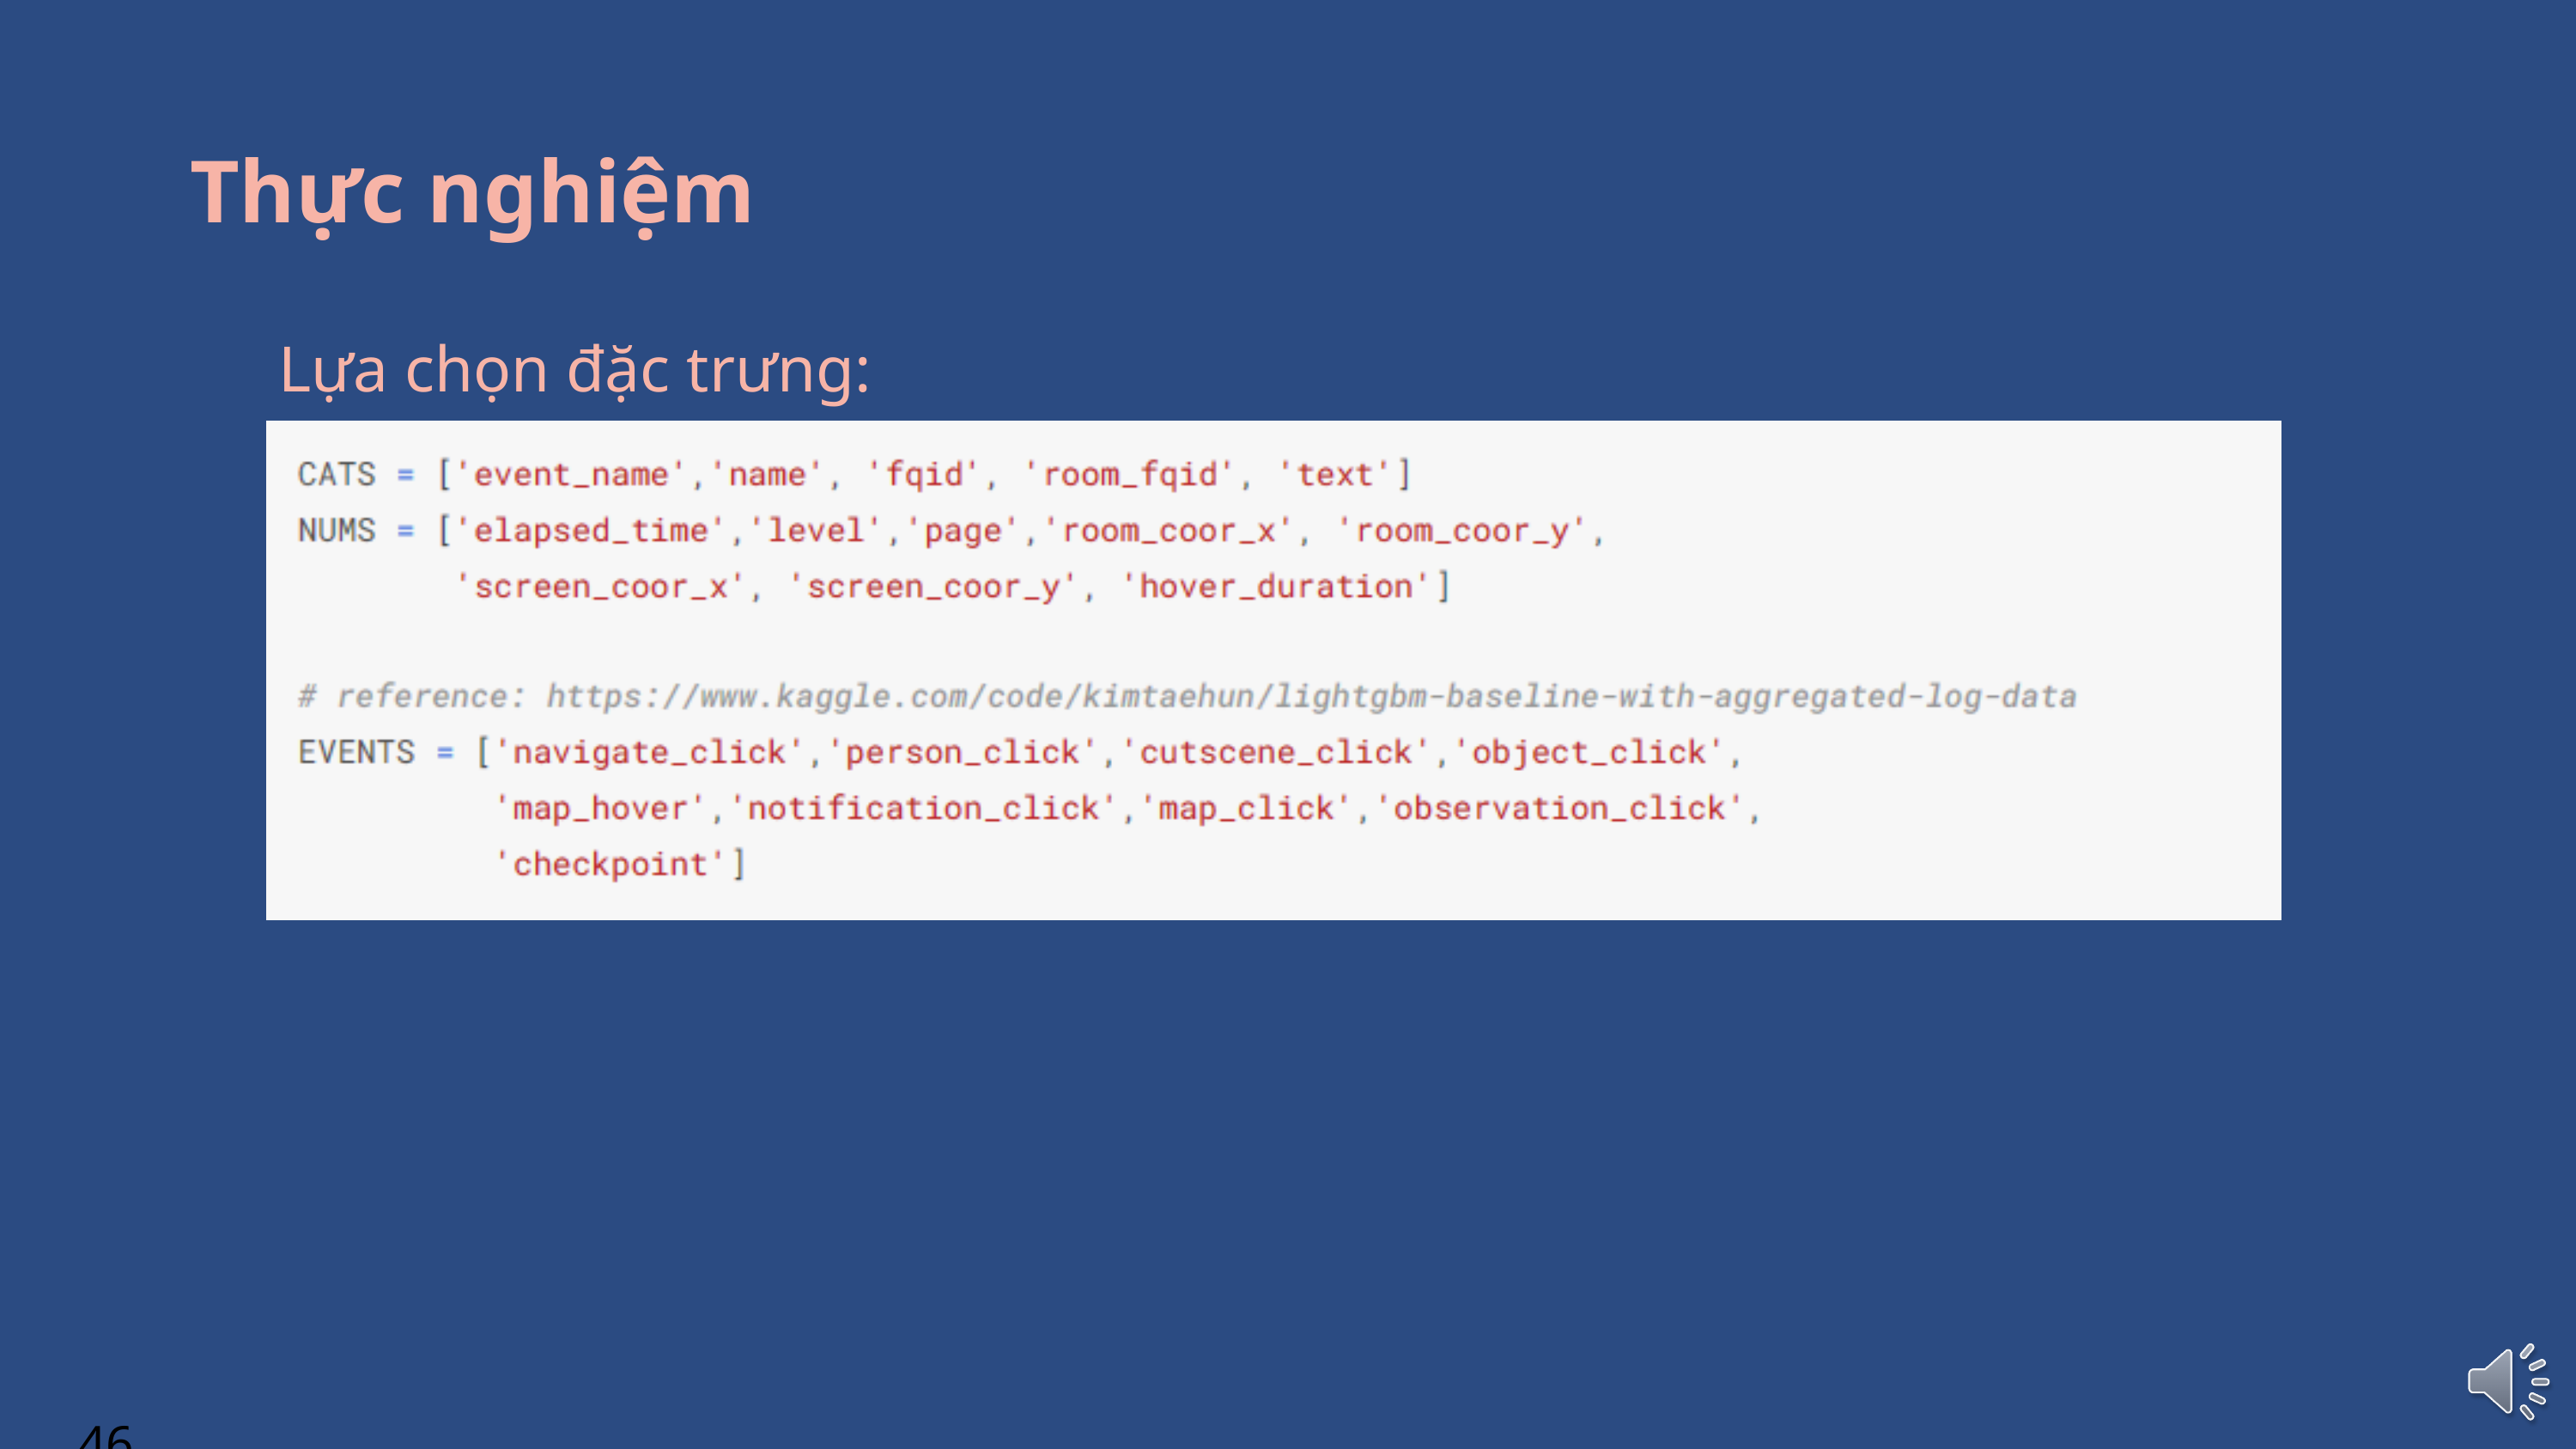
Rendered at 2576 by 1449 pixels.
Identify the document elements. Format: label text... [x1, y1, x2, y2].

text_box Lựa chọn đặc trưng: [278, 267, 934, 404]
text_box Thực nghiệm [101, 115, 845, 240]
picture [265, 421, 2281, 920]
picture [2468, 1341, 2555, 1428]
text_box 246. [0, 1389, 198, 1449]
